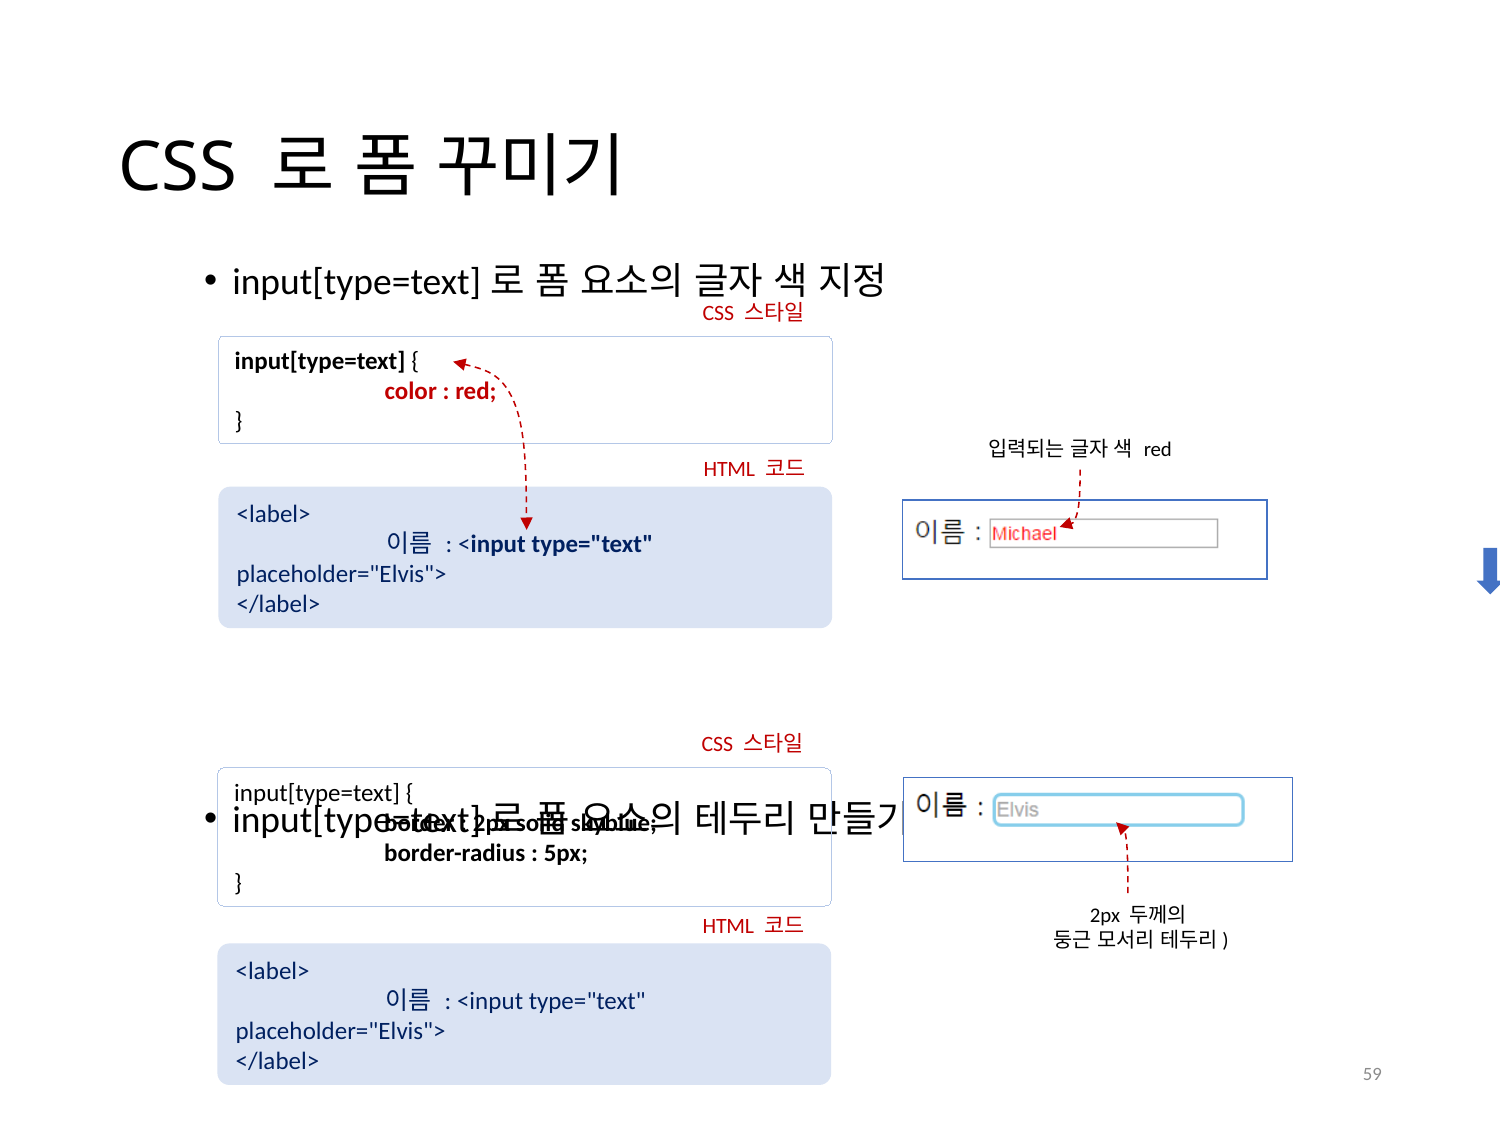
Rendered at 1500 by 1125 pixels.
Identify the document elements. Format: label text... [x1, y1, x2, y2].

text_box [1474, 546, 1500, 596]
text_box 2px 두께의 둥근 모서리 테두리) [1015, 896, 1267, 957]
text_box [1122, 862, 1129, 894]
text_box CSS 스타일 [686, 722, 819, 764]
text_box HTML 코드 [687, 904, 826, 946]
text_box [218, 290, 1267, 598]
title CSS 로 폼 꾸미기 [103, 59, 1397, 278]
list input[type=text]로 폼 요소의 글자 색 지정 input[type=text]로 폼 요소의 테두리 만들기 [132, 254, 1070, 911]
slide_number 59 [1059, 1042, 1397, 1103]
text_box <label> 이름 : <input type="text" placeholder="Elvis"> </label> [217, 943, 832, 1085]
picture [903, 777, 1293, 862]
text_box input[type=text] { border : 2px solid skyblue; border-radius : 5px; } [217, 767, 832, 907]
